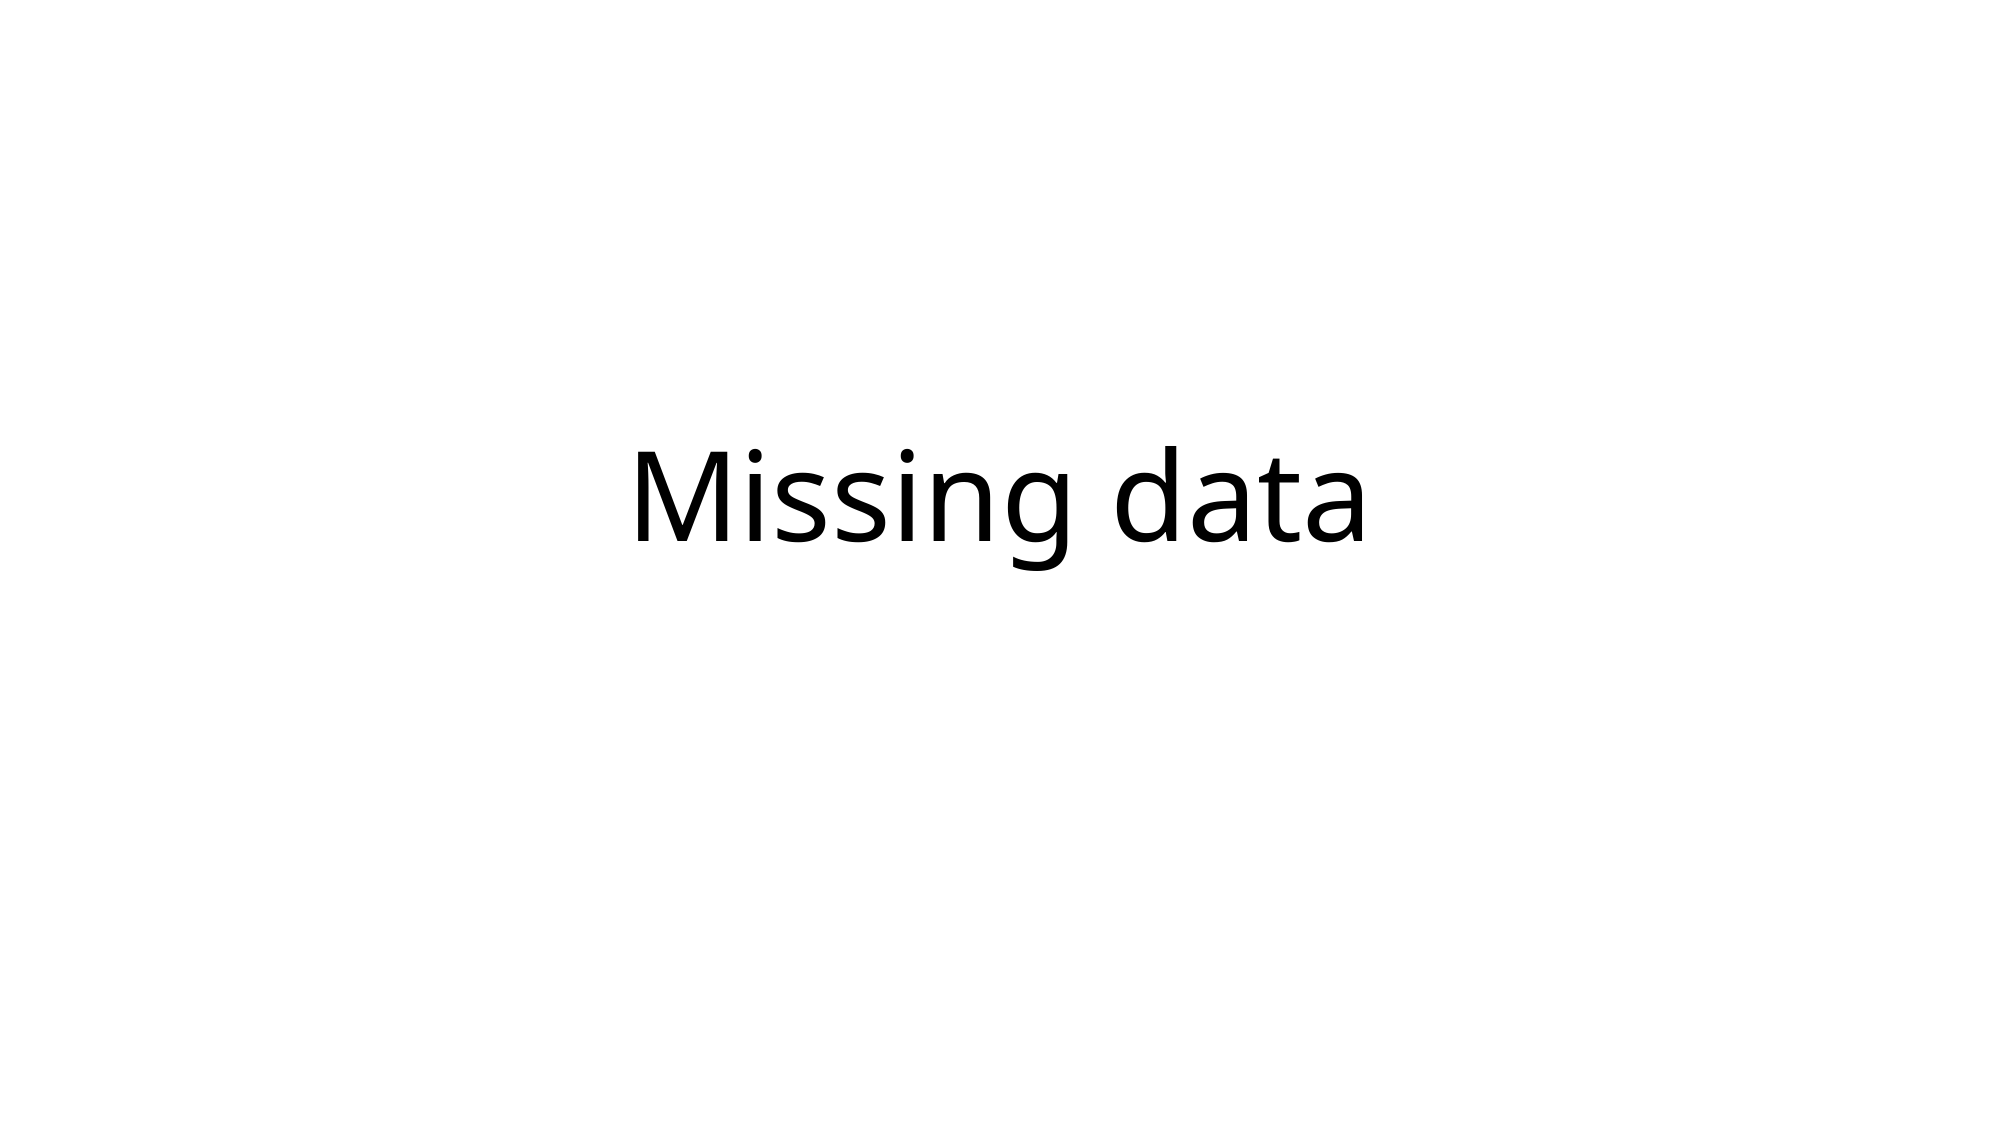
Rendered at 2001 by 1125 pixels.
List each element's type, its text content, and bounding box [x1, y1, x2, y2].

title Missing data [249, 184, 1750, 576]
